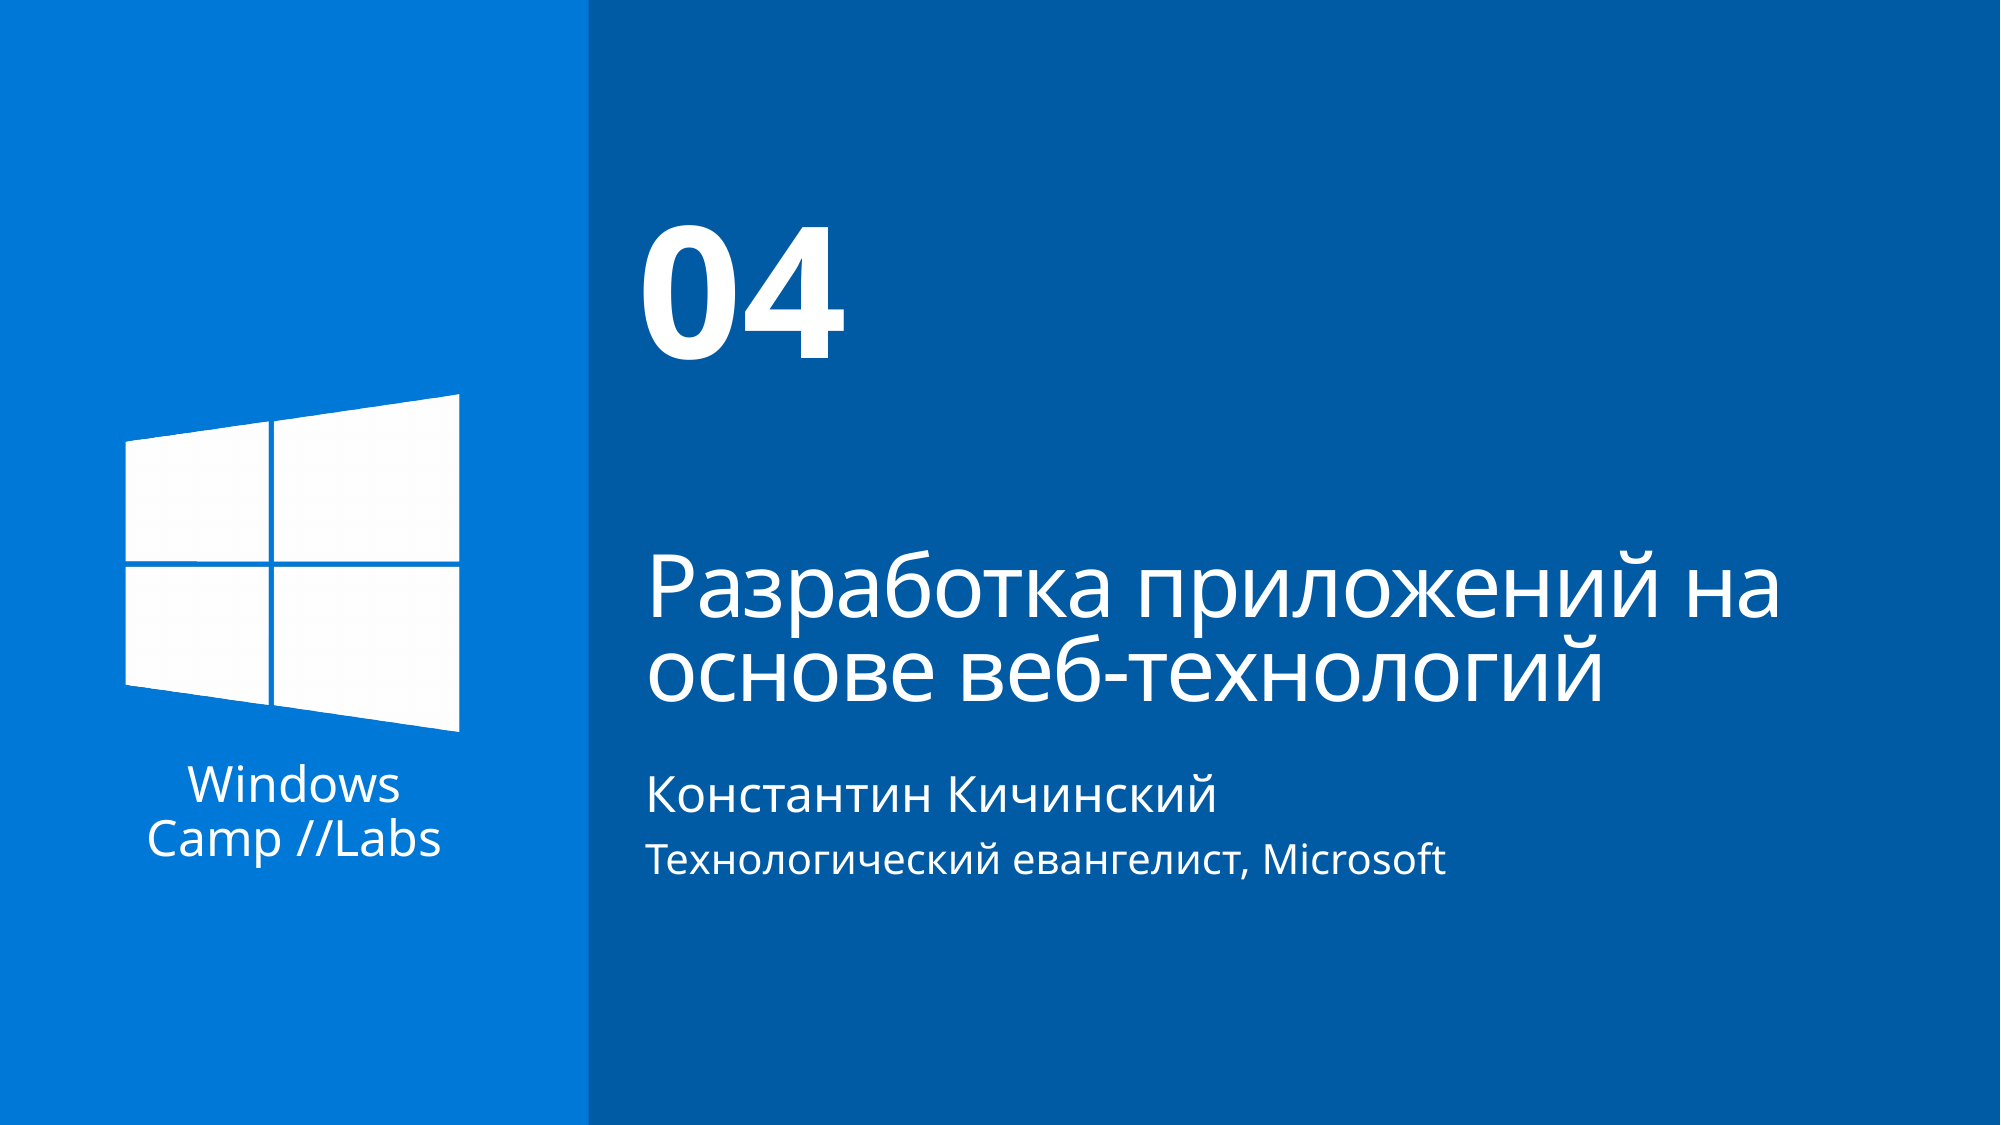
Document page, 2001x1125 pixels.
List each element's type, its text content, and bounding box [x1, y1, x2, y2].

list Константин Кичинский Технологический евангелист, Microsoft [621, 734, 1879, 1036]
picture [125, 394, 464, 732]
title Разработка приложений на основе веб-технологий [621, 77, 1879, 734]
text_box 04 [623, 168, 863, 403]
